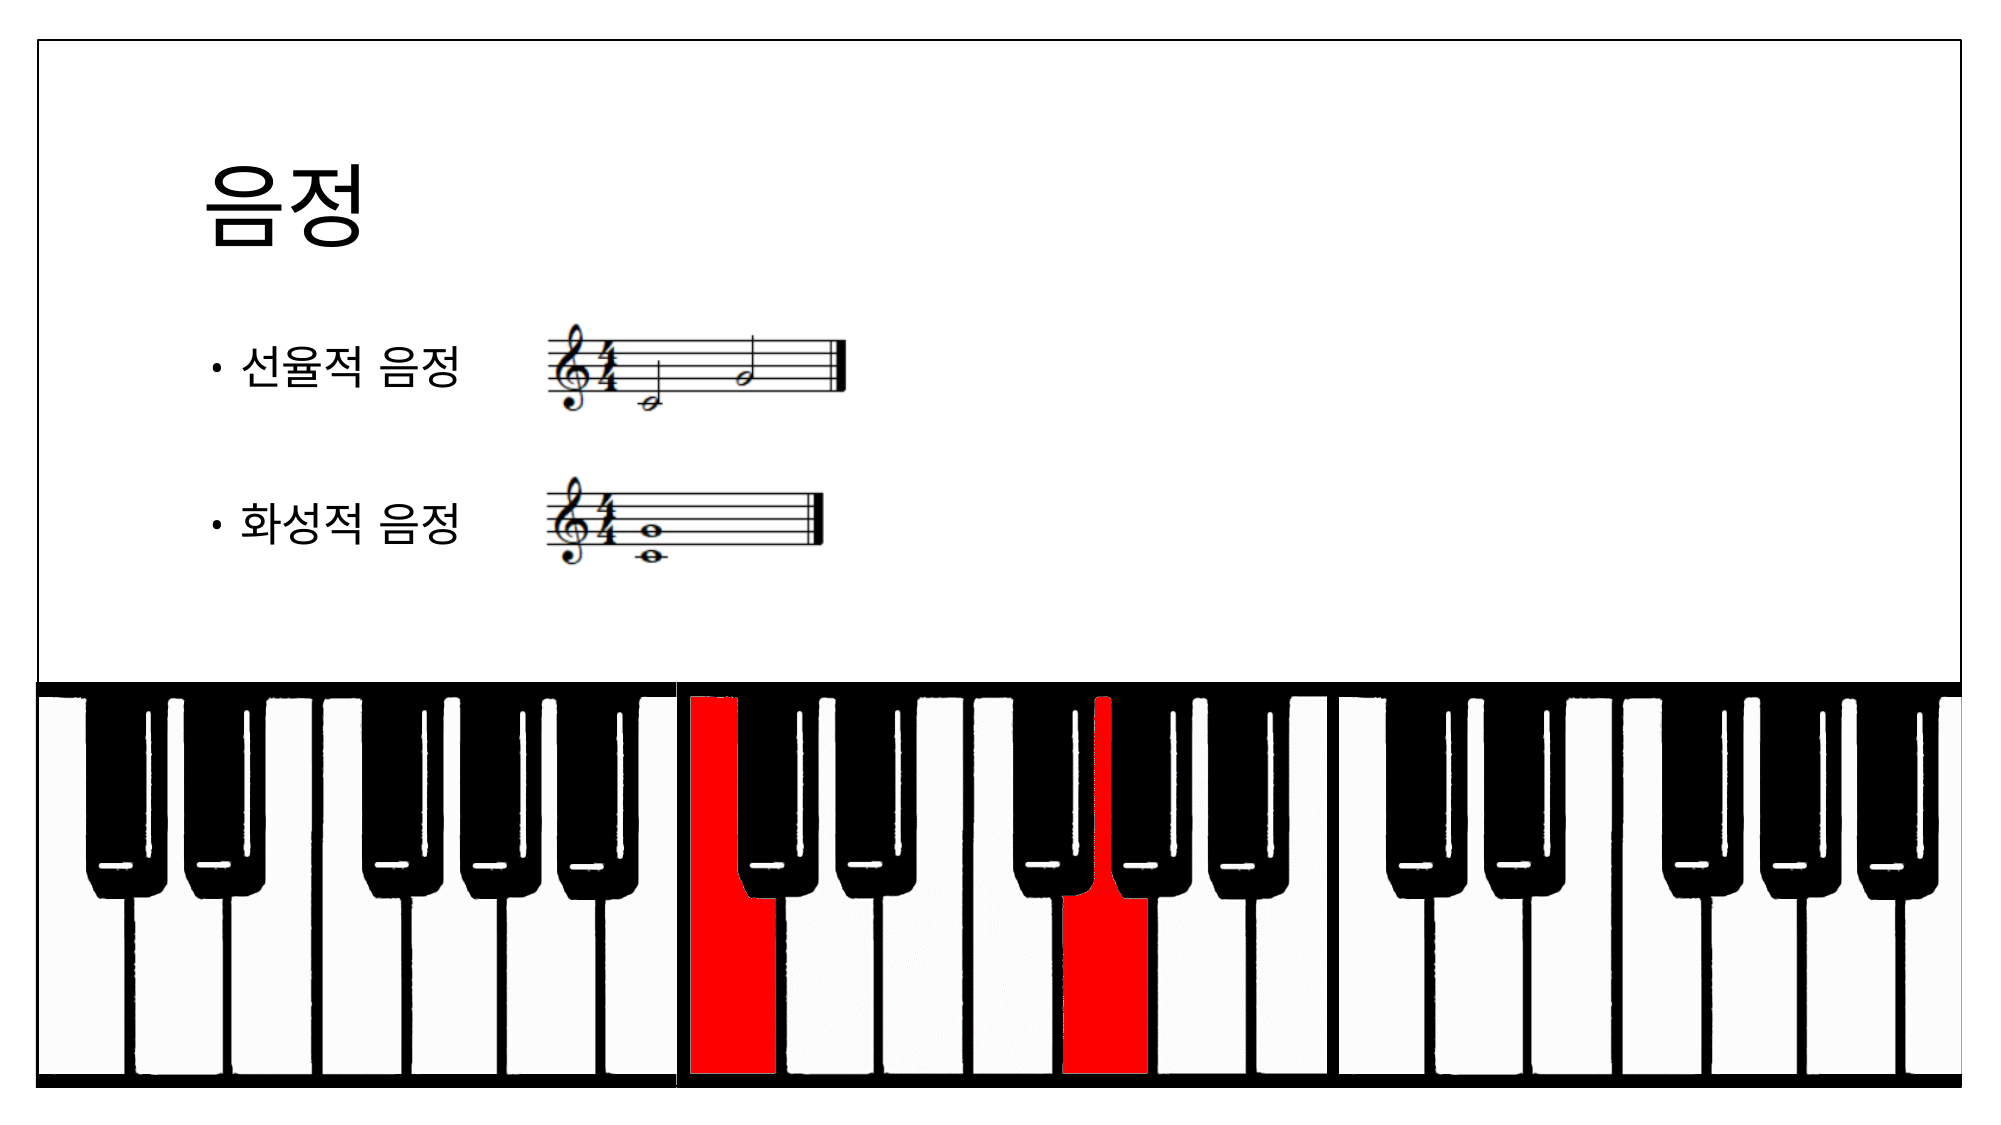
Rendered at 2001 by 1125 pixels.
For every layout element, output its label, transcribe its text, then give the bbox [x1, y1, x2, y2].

picture [35, 681, 1962, 1088]
picture [544, 314, 851, 422]
title 음정 [187, 99, 1808, 323]
list 선율적 음정 화성적 음정 [187, 337, 1808, 680]
picture [544, 469, 829, 573]
